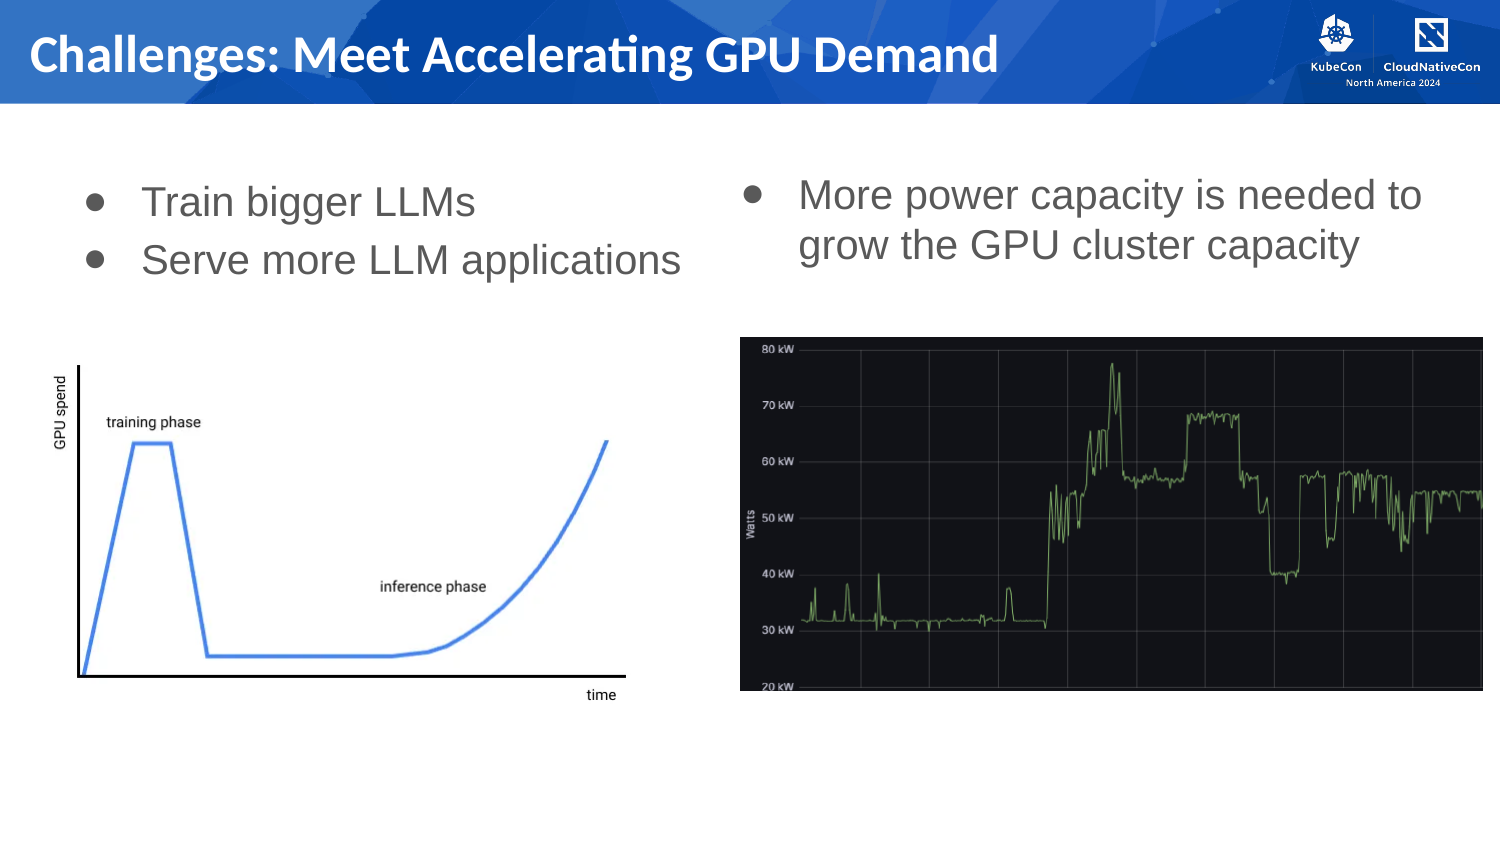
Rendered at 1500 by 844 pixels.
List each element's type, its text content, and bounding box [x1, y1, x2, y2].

picture [43, 347, 646, 716]
text_box More power capacity is needed to grow the GPU cluster capacity [708, 152, 1500, 283]
picture [1307, 14, 1480, 89]
title Challenges: Meet Accelerating GPU Demand [14, 4, 1277, 99]
list Train bigger LLMs Serve more LLM applications [51, 152, 709, 713]
picture [740, 337, 1483, 691]
